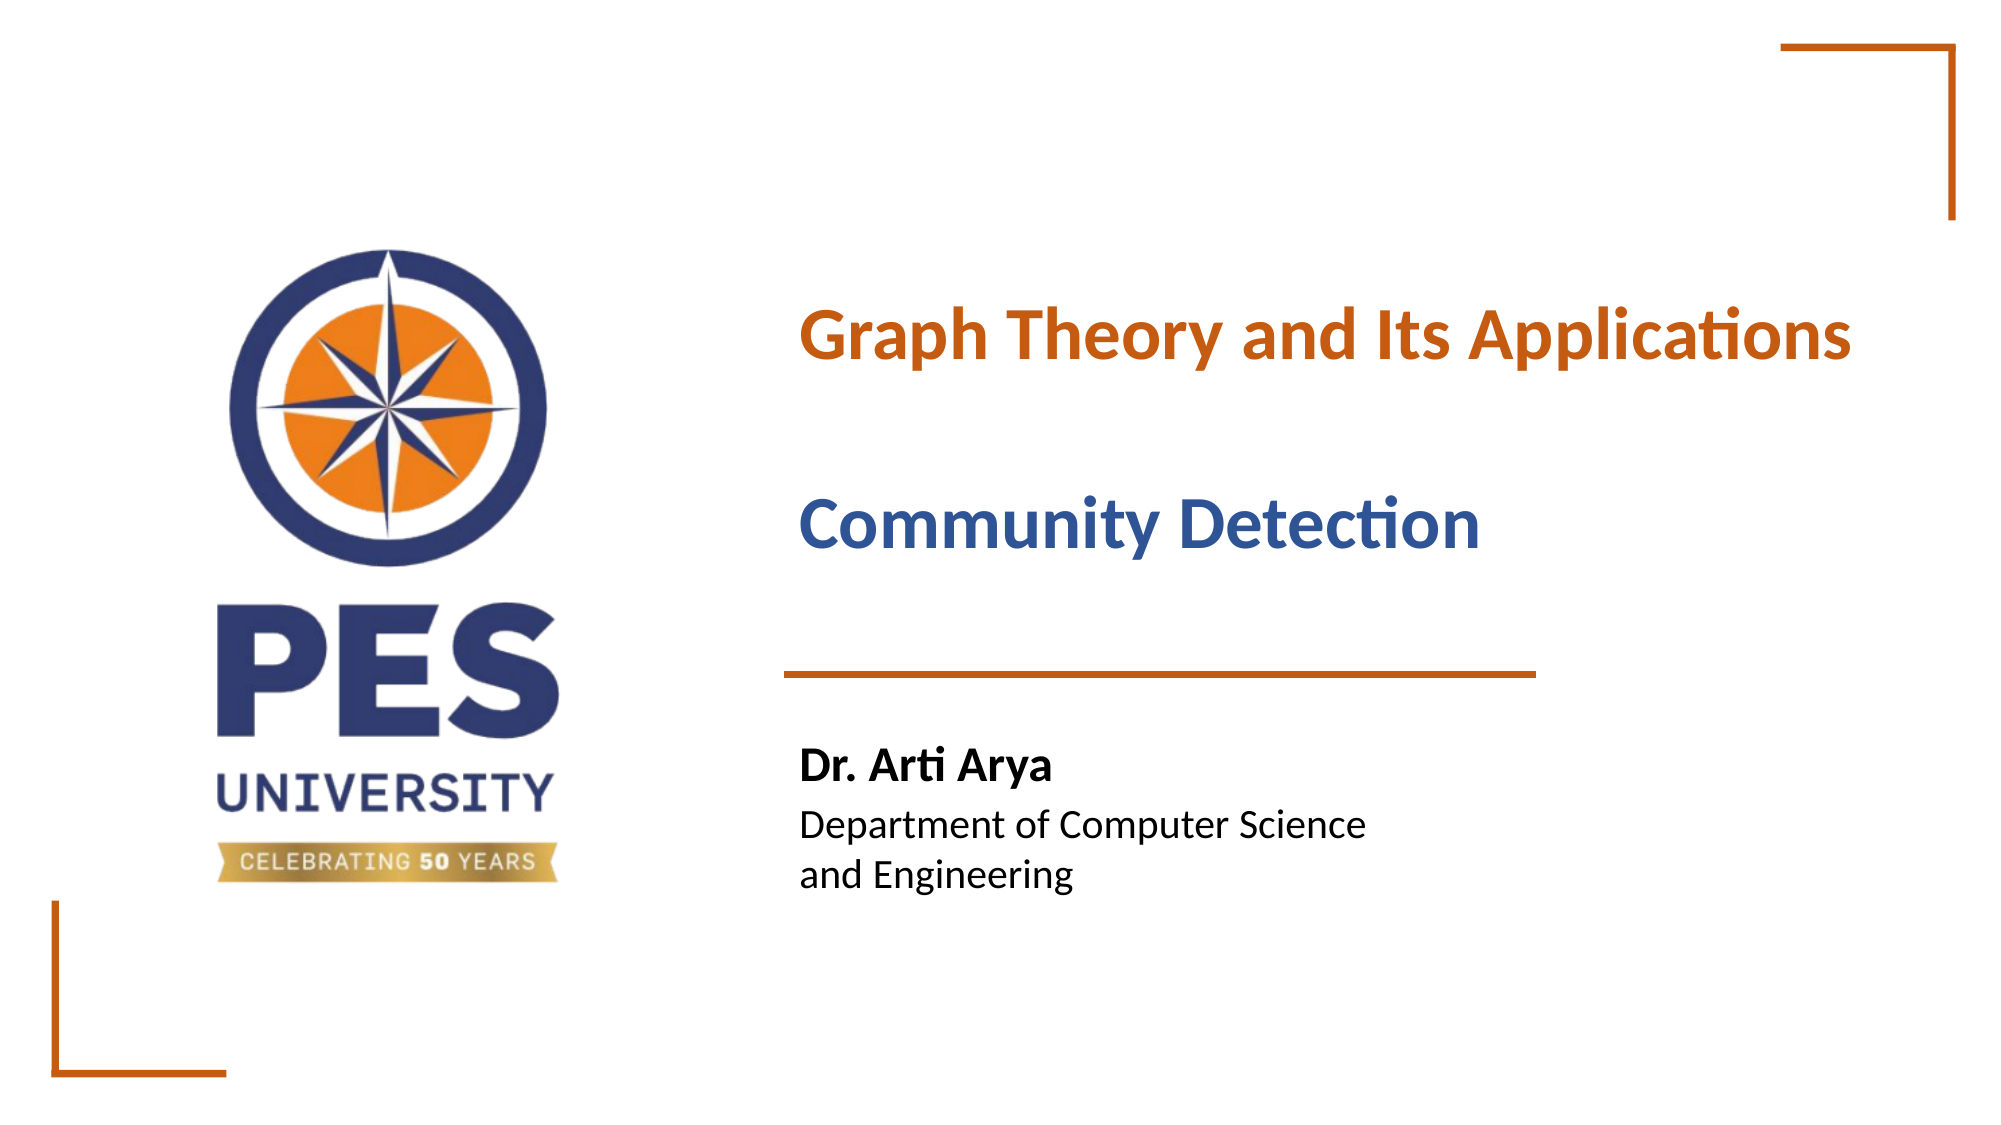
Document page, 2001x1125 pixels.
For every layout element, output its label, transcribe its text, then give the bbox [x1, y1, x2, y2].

text_box Dr. Arti Arya [784, 724, 2000, 789]
text_box Community Detection [784, 466, 2000, 572]
text_box Graph Theory and Its Applications [784, 276, 2000, 382]
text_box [51, 900, 227, 1078]
picture [168, 234, 587, 890]
text_box Department of Computer Science and Engineering [784, 789, 2000, 905]
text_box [1780, 43, 1956, 221]
